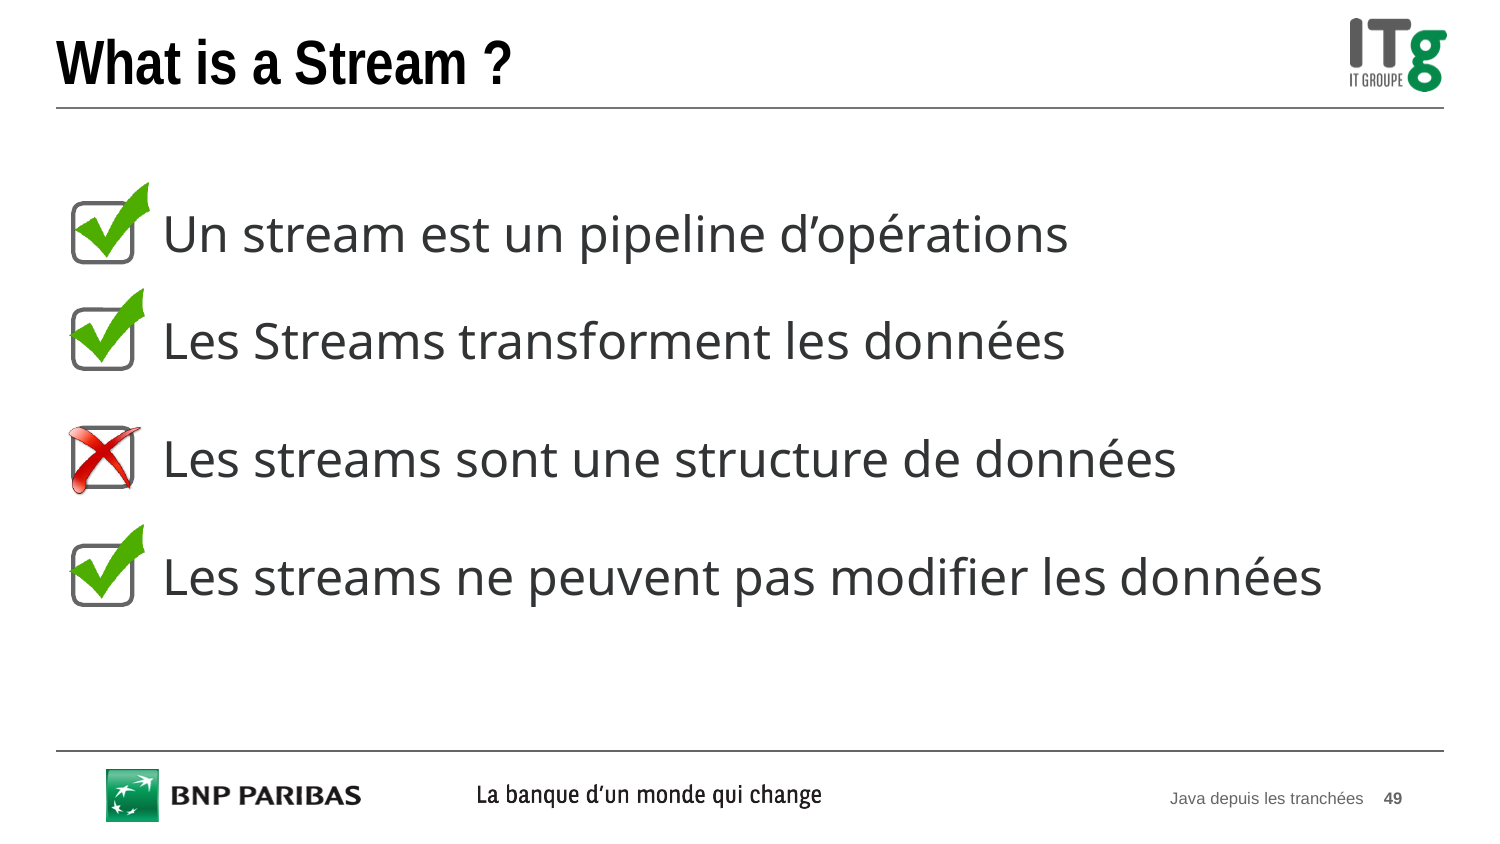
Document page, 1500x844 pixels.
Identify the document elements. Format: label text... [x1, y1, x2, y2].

text_box Les streams sont une structure de données [147, 416, 1435, 498]
picture [106, 769, 361, 822]
title What is a Stream ? [56, 14, 1444, 106]
picture [68, 286, 146, 363]
picture [478, 784, 821, 809]
list Un stream est un pipeline d’opérations [147, 192, 1483, 274]
text_box Les Streams transforment les données [147, 298, 1435, 380]
picture [73, 180, 150, 258]
slide_number 49 [1371, 786, 1403, 810]
text_box Les streams ne peuvent pas modifier les données [147, 534, 1435, 616]
picture [68, 522, 146, 600]
footer Java depuis les tranchées [1020, 786, 1365, 810]
picture [61, 417, 145, 501]
